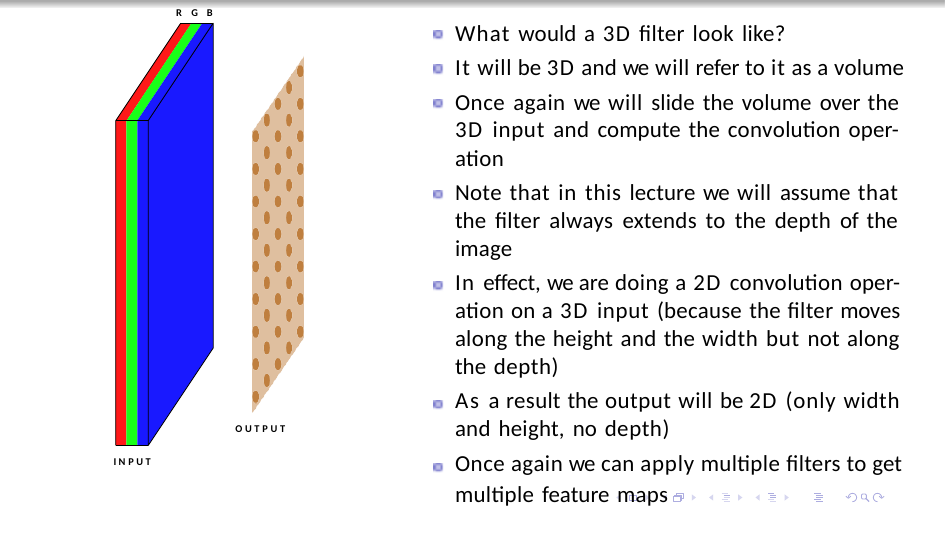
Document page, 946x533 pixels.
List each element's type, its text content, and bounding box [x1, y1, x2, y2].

picture [432, 280, 444, 292]
text_box OUTPUT [233, 420, 291, 435]
picture [432, 99, 444, 110]
text_box It will be 3D and we will refer to it as a volume Once again we will slide the volume over the 3D input and compute the convolution oper- ation Note that in this lecture we will assume that the filter always extends to the depth of the image In effect, we are doing a 2D convolution oper- ation on a 3D input (because the filter moves along the height and the width but not along the depth) As a result the output will be 2D (only width and height, no depth) Once again we can apply multiple filters to get [452, 43, 908, 476]
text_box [115, 22, 214, 447]
picture [432, 64, 444, 76]
text_box multiple feature maps [452, 482, 744, 507]
picture [432, 30, 444, 42]
text_box INPUT [111, 452, 156, 468]
text_box R G B [174, 4, 220, 19]
picture [432, 400, 444, 411]
picture [432, 462, 444, 474]
picture [252, 55, 304, 414]
picture [0, 0, 945, 8]
title What would a 3D filter look like? [452, 16, 791, 43]
picture [432, 190, 444, 201]
